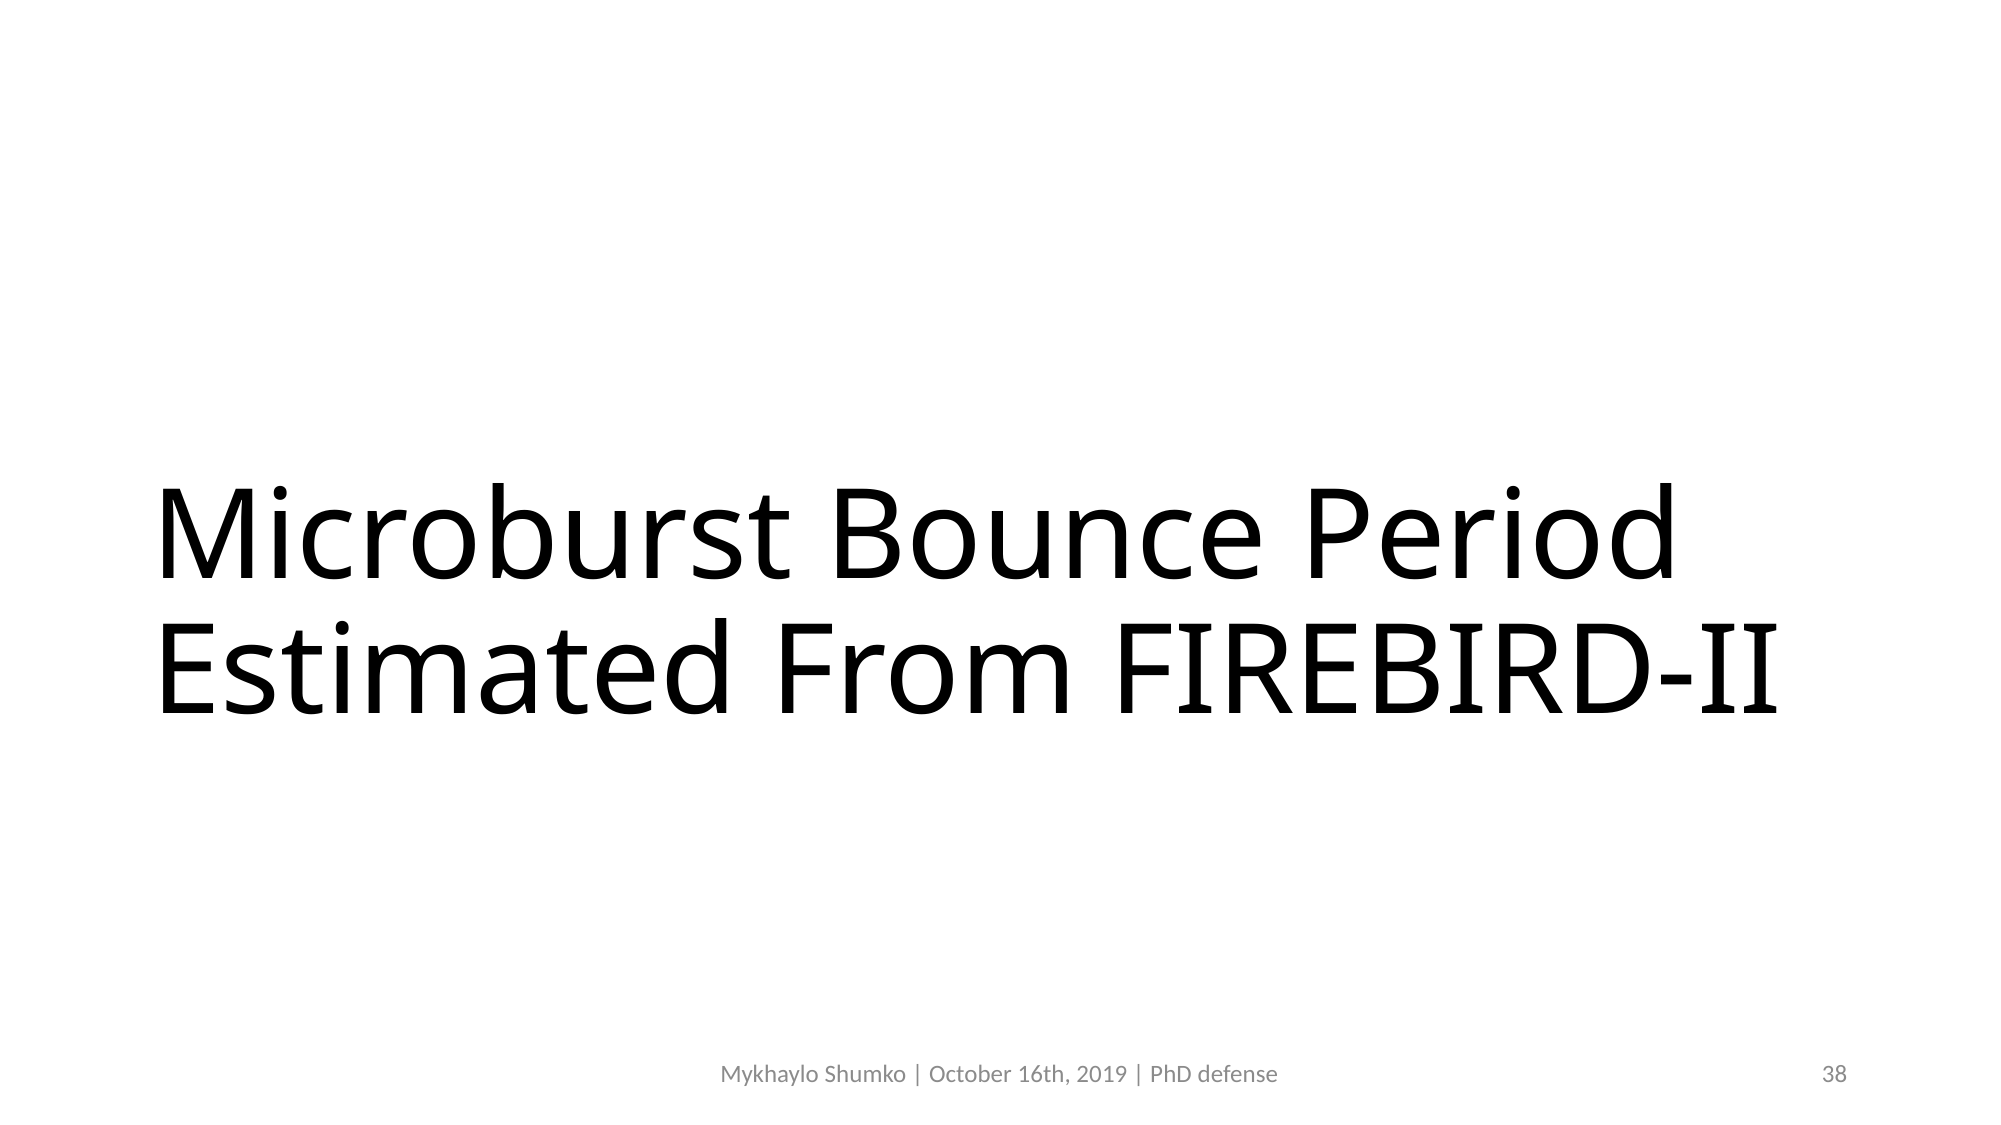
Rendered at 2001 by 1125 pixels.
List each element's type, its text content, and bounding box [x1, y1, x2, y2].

footer Mykhaylo Shumko | October 16th, 2019 | PhD defense [662, 1042, 1338, 1103]
title Microburst Bounce Period Estimated From FIREBIRD-II [136, 280, 1862, 749]
slide_number 38 [1412, 1042, 1863, 1103]
